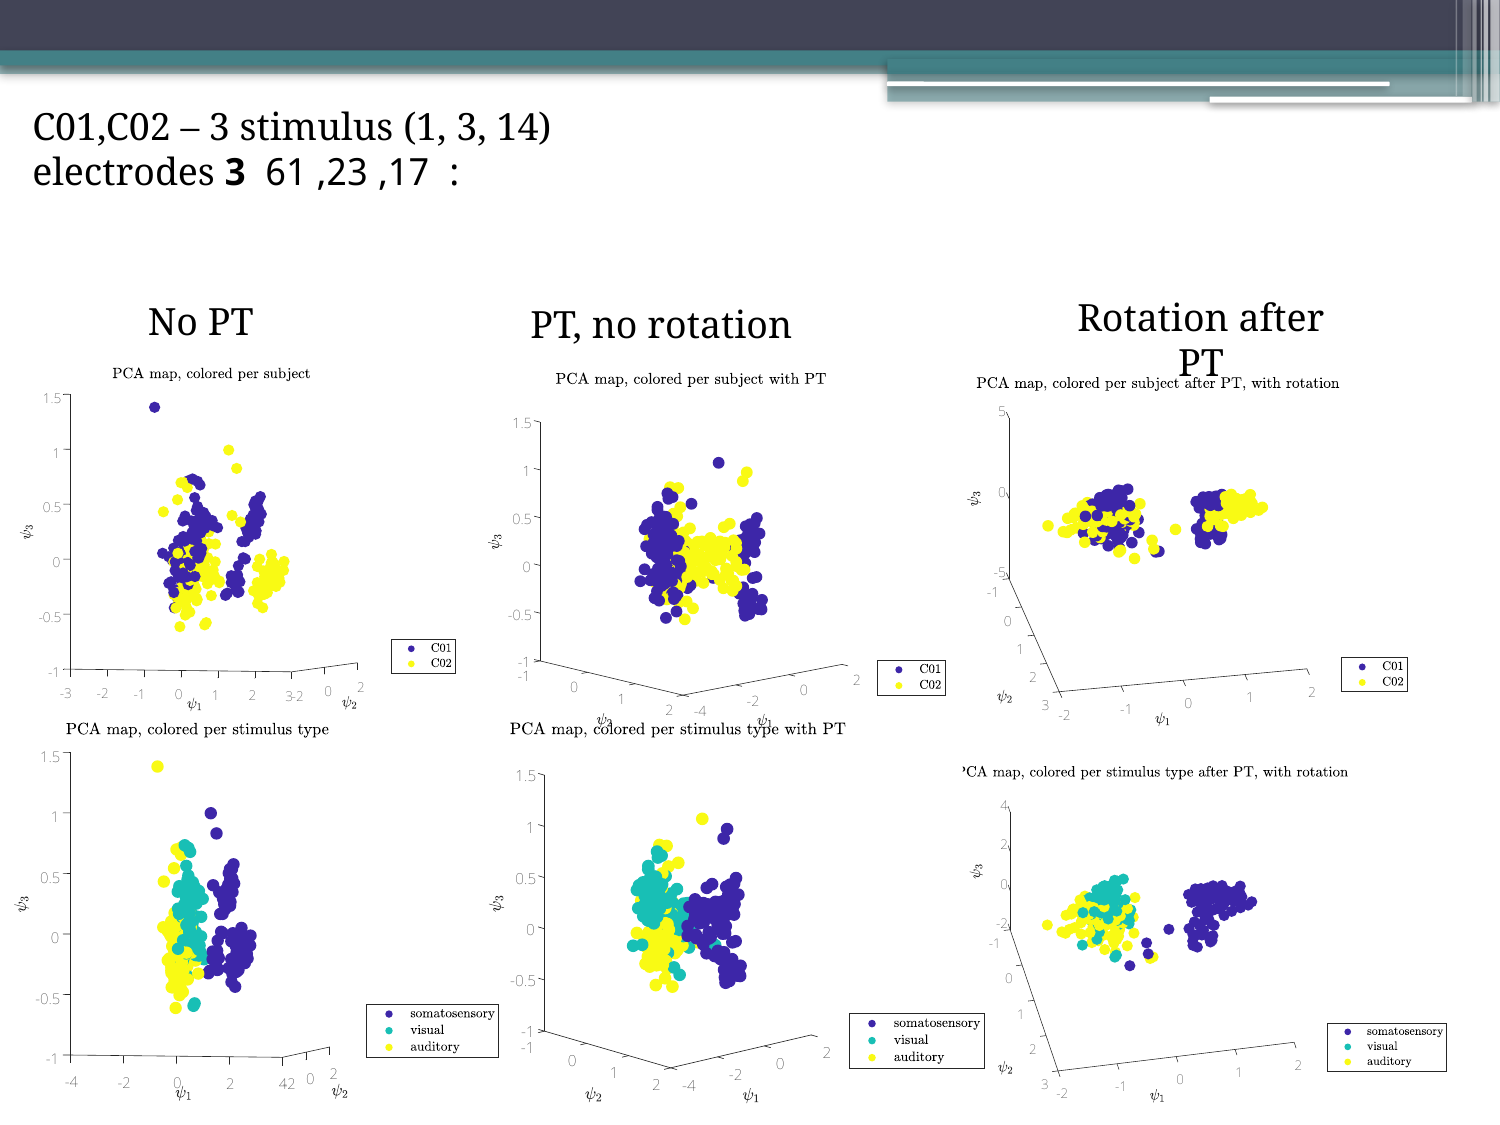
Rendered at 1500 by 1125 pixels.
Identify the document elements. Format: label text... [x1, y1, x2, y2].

text_box No PT [53, 290, 349, 351]
picture [11, 358, 1482, 1112]
text_box PT, no rotation [513, 293, 810, 353]
text_box C01,C02 – 3 stimulus (1, 3, 14) : 17, 23, 61 3 electrodes [17, 96, 1046, 201]
text_box Rotation after PT [1037, 286, 1365, 365]
